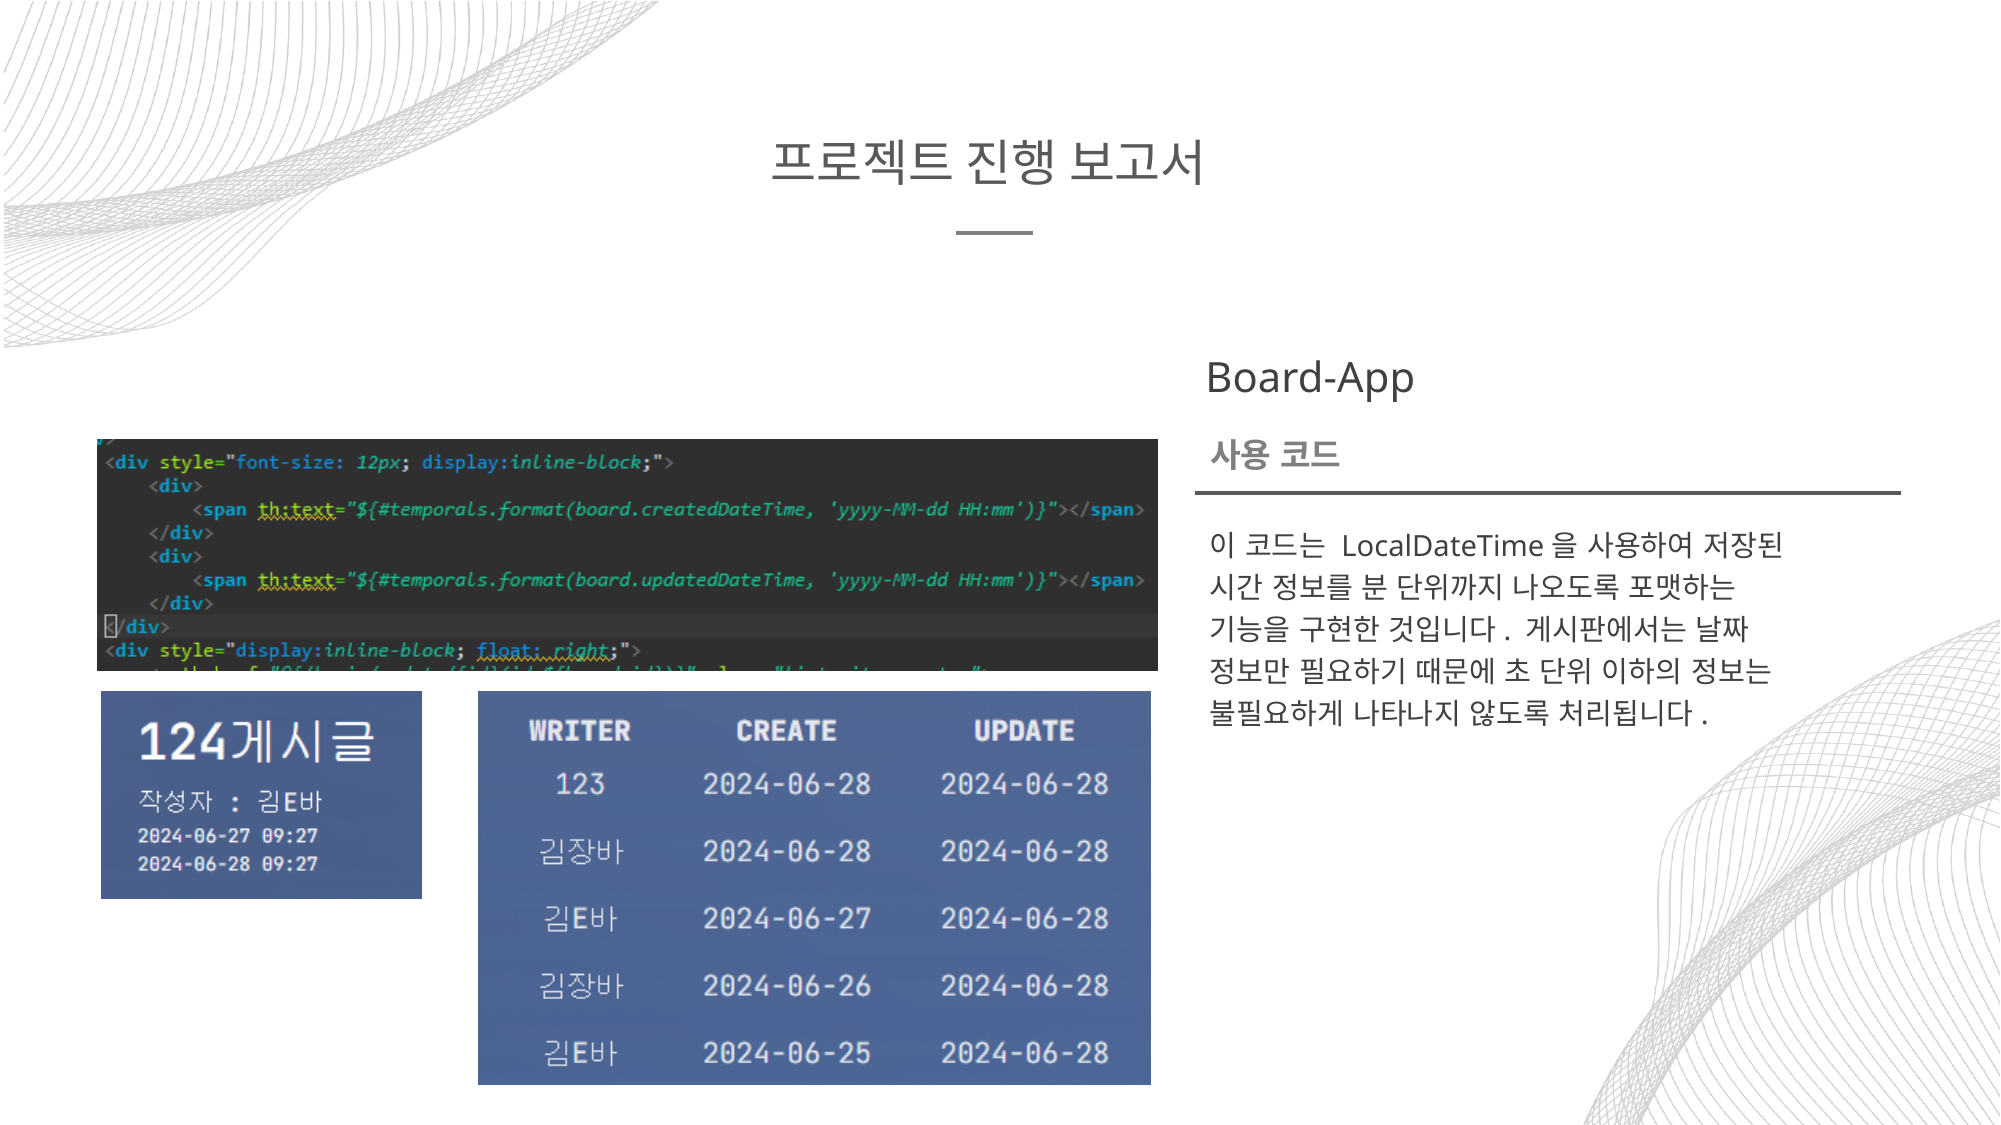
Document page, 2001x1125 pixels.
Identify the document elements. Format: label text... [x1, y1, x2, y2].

picture [478, 691, 1151, 1085]
text_box 프로젝트 진행 보고서 [755, 124, 1245, 199]
picture [101, 691, 422, 900]
picture [97, 439, 1158, 671]
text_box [113, 233, 1901, 1007]
